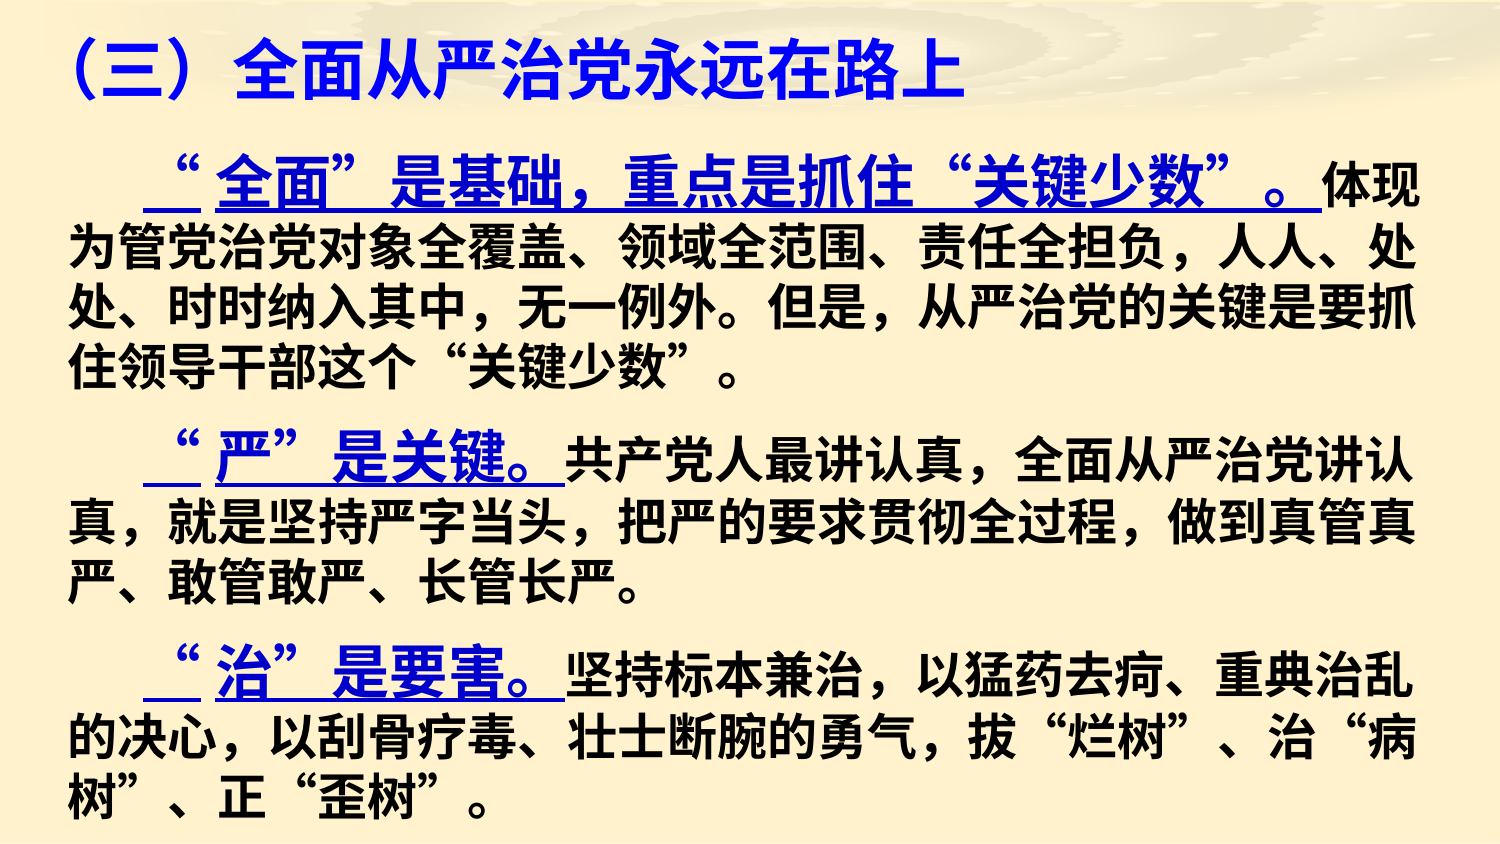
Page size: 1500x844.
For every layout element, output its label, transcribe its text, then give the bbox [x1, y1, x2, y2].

text_box “全面”是基础，重点是抓住“关键少数”。体现为管党治党对象全覆盖、领域全范围、责任全担负，人人、处处、时时纳入其中，无一例外。但是，从严治党的关键是要抓住领导干部这个“关键少数”。 “严”是关键。共产党人最讲认真，全面从严治党讲认真，就是坚持严字当头，把严的要求贯彻全过程，做到真管真严、敢管敢严、长管长严。 “治”是要害。坚持标本兼治，以猛药去疴、重典治乱的决心，以刮骨疗毒、壮士断腕的勇气，拔“烂树”、治“病树”、正“歪树”。 [53, 138, 1459, 833]
text_box （三）全面从严治党永远在路上 [17, 20, 1483, 115]
